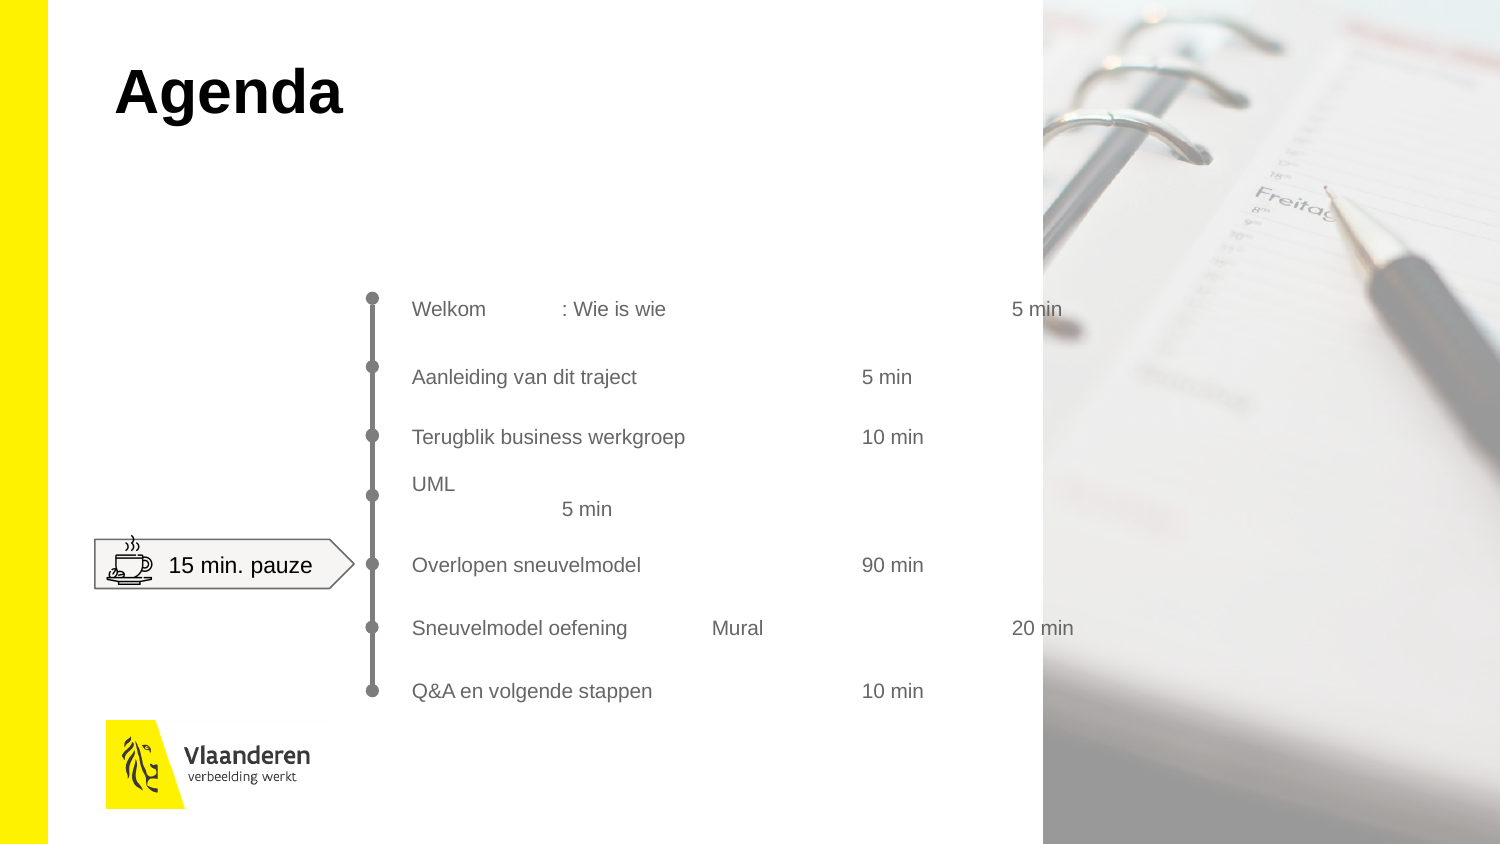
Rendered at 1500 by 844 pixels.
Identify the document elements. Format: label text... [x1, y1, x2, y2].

picture [106, 720, 333, 809]
text_box Sneuvelmodel oefening Mural 20 min [396, 606, 1038, 649]
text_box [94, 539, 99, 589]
text_box Q&A en volgende stappen 10 min [396, 669, 1038, 712]
picture [1043, 0, 1500, 844]
text_box Agenda [103, 44, 1038, 167]
text_box Terugblik business werkgroep 10 min [396, 414, 1038, 457]
text_box 15 min. pauze [158, 539, 355, 589]
text_box Aanleiding van dit traject 5 min [396, 355, 1038, 398]
text_box UML 5 min [396, 474, 1038, 517]
text_box Overlopen sneuvelmodel 90 min [396, 543, 1038, 585]
text_box [365, 291, 380, 305]
picture [102, 535, 155, 585]
text_box Welkom : Wie is wie 5 min [396, 286, 1038, 329]
